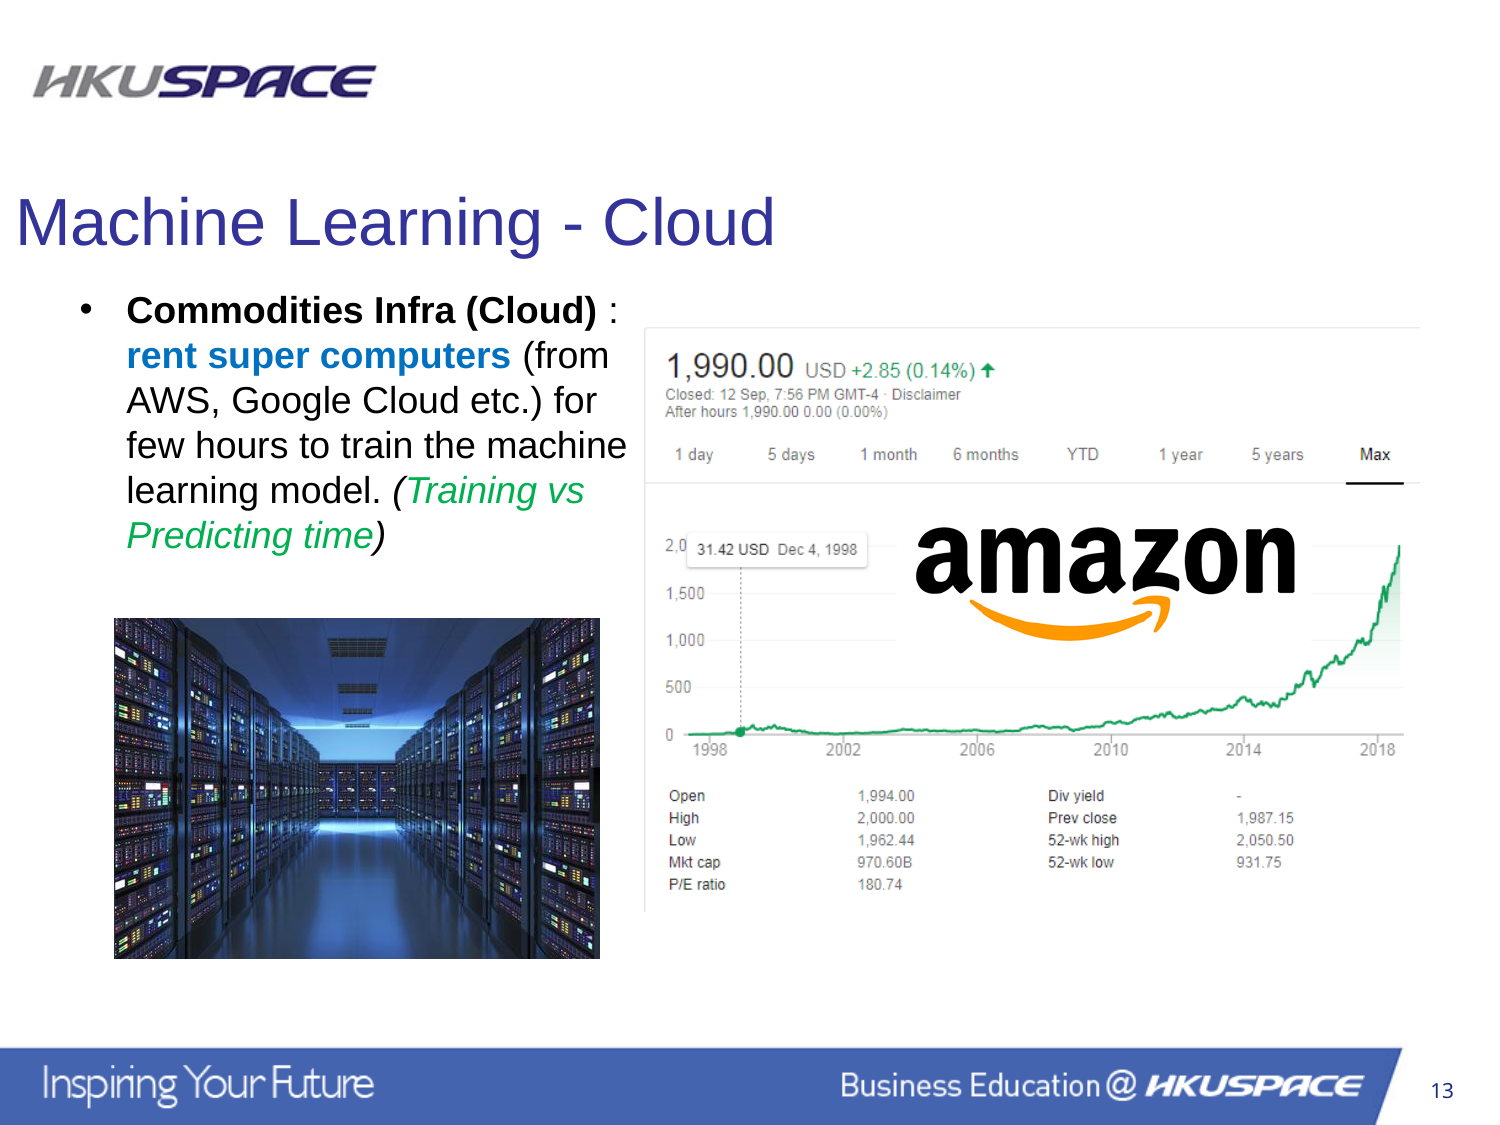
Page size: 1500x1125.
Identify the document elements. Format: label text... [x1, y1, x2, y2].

picture [0, 0, 1500, 1125]
title Machine Learning - Cloud [0, 101, 1325, 266]
slide_number 13 [1415, 1070, 1499, 1125]
text_box Commodities Infra (Cloud) : rent super computers (from AWS, Google Cloud etc.) for few hours to train the machine learning model. (Training vs Predicting time) [64, 278, 644, 1047]
